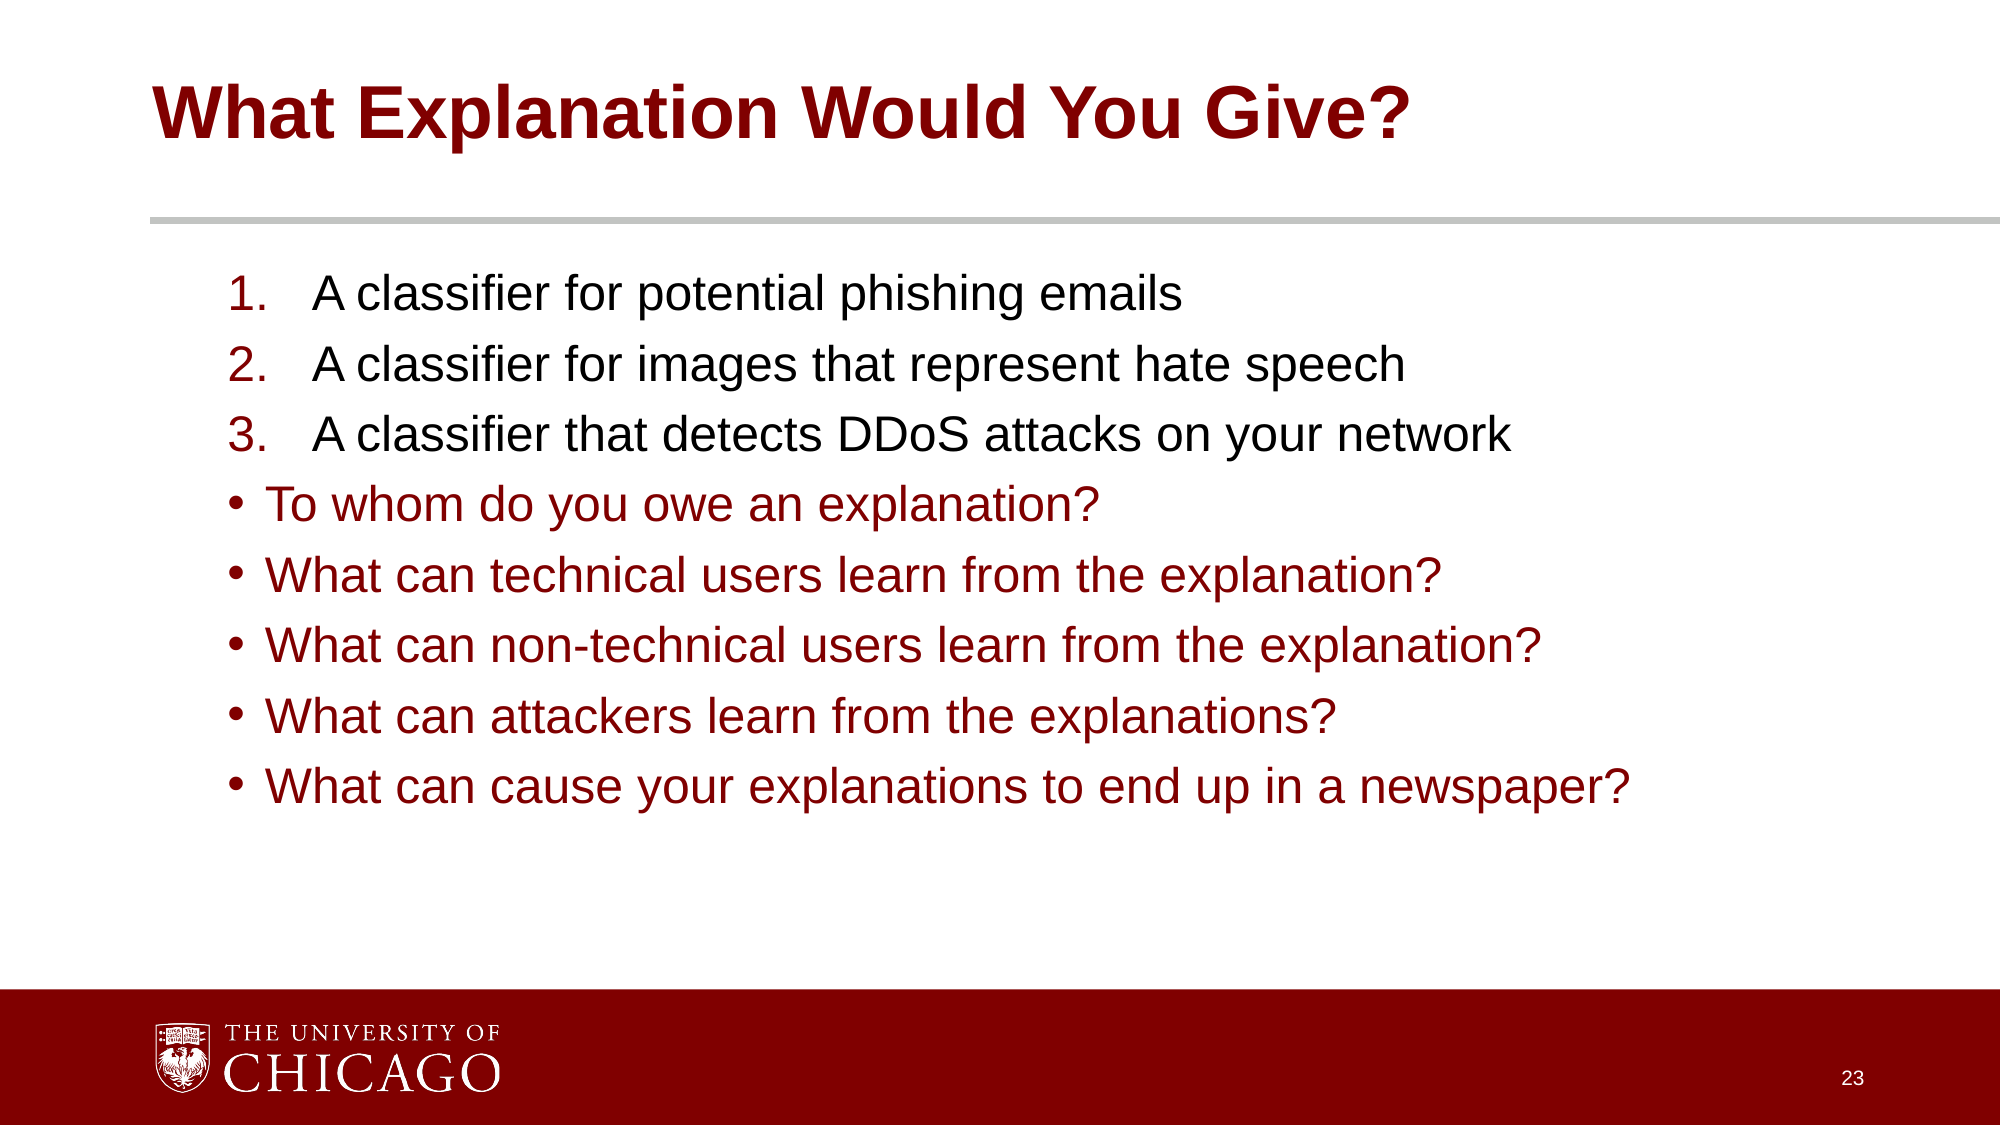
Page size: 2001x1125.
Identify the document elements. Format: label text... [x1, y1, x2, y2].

slide_number 23 [1412, 1046, 1880, 1107]
title What Explanation Would You Give? [137, 0, 1863, 218]
list A classifier for potential phishing emails A classifier for images that represent hate speech A classifier that detects DDoS attacks on your network To whom do you owe an explanation? What can technical users learn from the explanation? What can non-technical users learn from the explanation? What can attackers learn from the explanations? What can cause your explanations to end up in a newspaper? [137, 253, 1904, 936]
